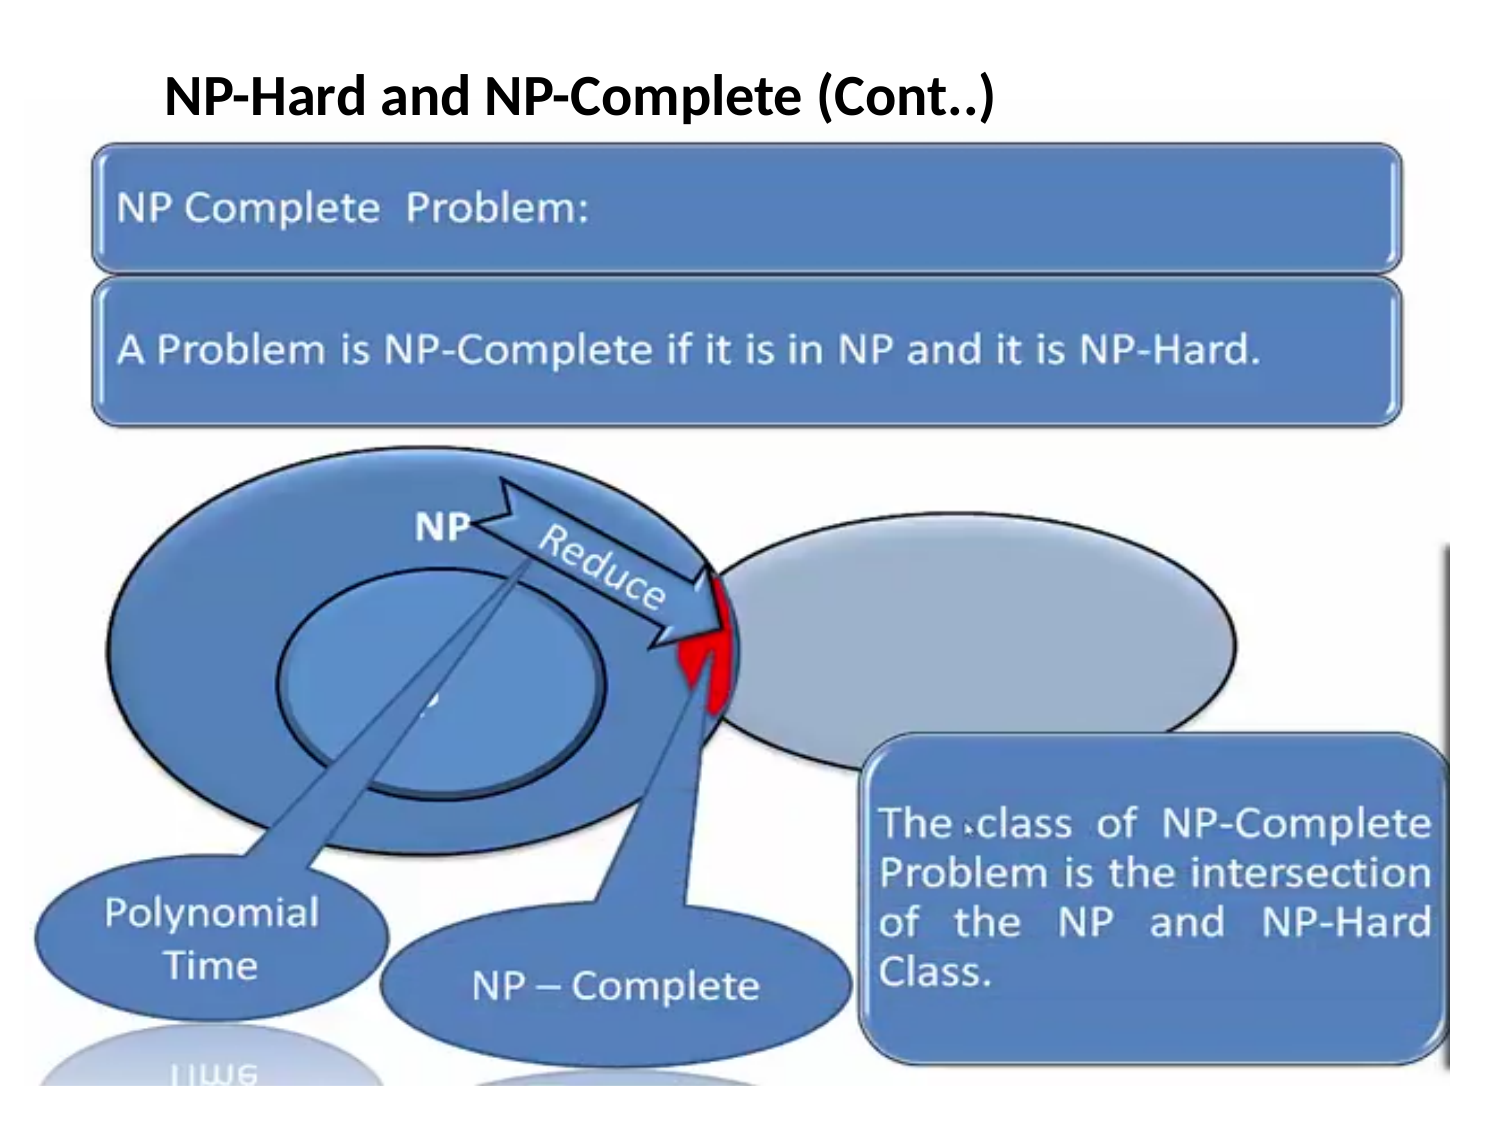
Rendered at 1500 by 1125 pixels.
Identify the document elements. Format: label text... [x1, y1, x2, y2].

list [24, 99, 1451, 1086]
text_box NP-Hard and NP-Complete (Cont..) [149, 50, 1350, 98]
